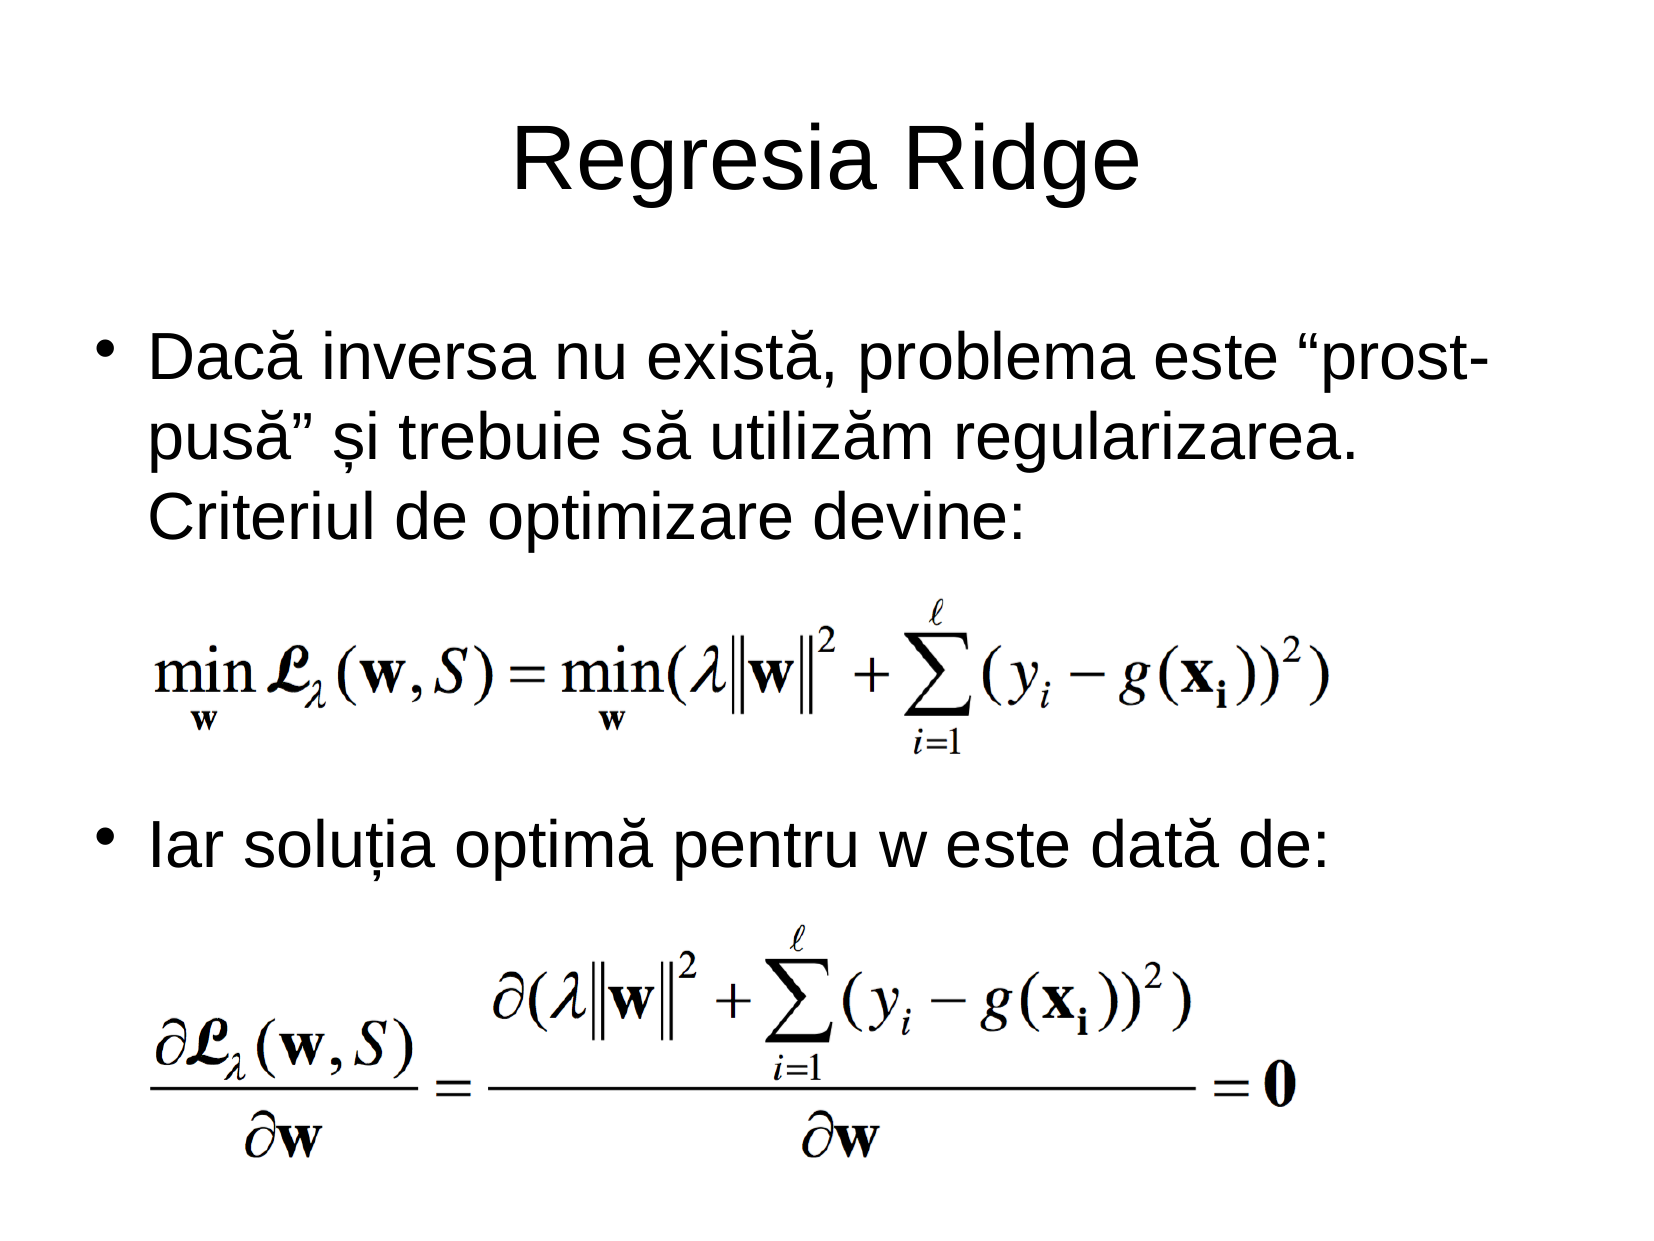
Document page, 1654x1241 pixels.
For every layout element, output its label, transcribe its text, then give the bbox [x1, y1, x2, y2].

picture [142, 587, 1351, 773]
text_box Regresia Ridge [82, 49, 1571, 257]
picture [142, 907, 1313, 1179]
text_box Dacă inversa nu există, problema este “prost-pusă” și trebuie să utilizăm regularizarea. Criteriul de optimizare devine: Iar soluția optimă pentru w este dată de: [76, 312, 1565, 1087]
